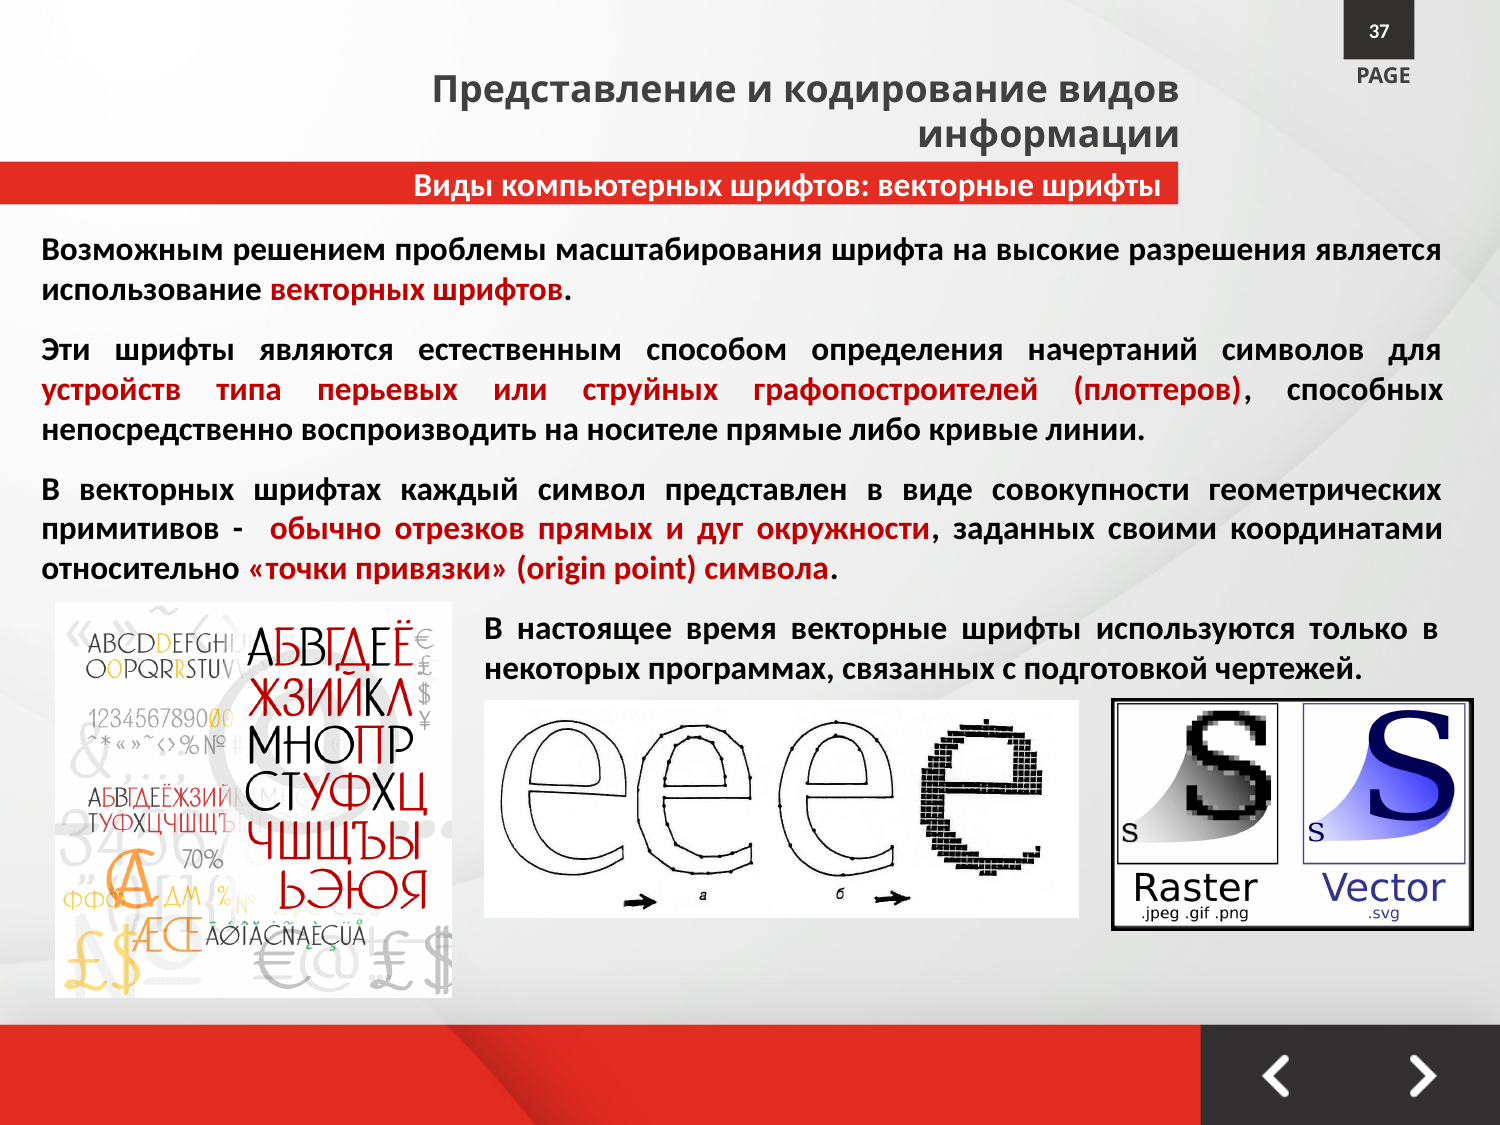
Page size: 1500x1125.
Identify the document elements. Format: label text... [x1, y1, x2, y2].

text_box В настоящее время векторные шрифты используются только в некоторых программах, связанных с подготовкой чертежей. [469, 598, 1455, 694]
text_box Возможным решением проблемы масштабирования шрифта на высокие разрешения является использование векторных шрифтов. Эти шрифты являются естественным способом определения начертаний символов для устройств типа перьевых или струйных графопостроителей (плоттеров), способных непосредственно воспроизводить на носителе прямые либо кривые линии. В векторных шрифтах каждый символ представлен в виде совокупности геометрических примитивов - обычно отрезков прямых и дуг окружности, заданных своими координатами относительно «точки привязки» (origin point) символа. [26, 219, 1459, 594]
text_box PAGE [1341, 54, 1426, 96]
text_box Представление и кодирование видов информации [171, 57, 1196, 163]
picture [0, 0, 1500, 1125]
subtitle Виды компьютерных шрифтов: векторные шрифты [0, 161, 1179, 205]
text_box 37 [1342, 0, 1417, 61]
